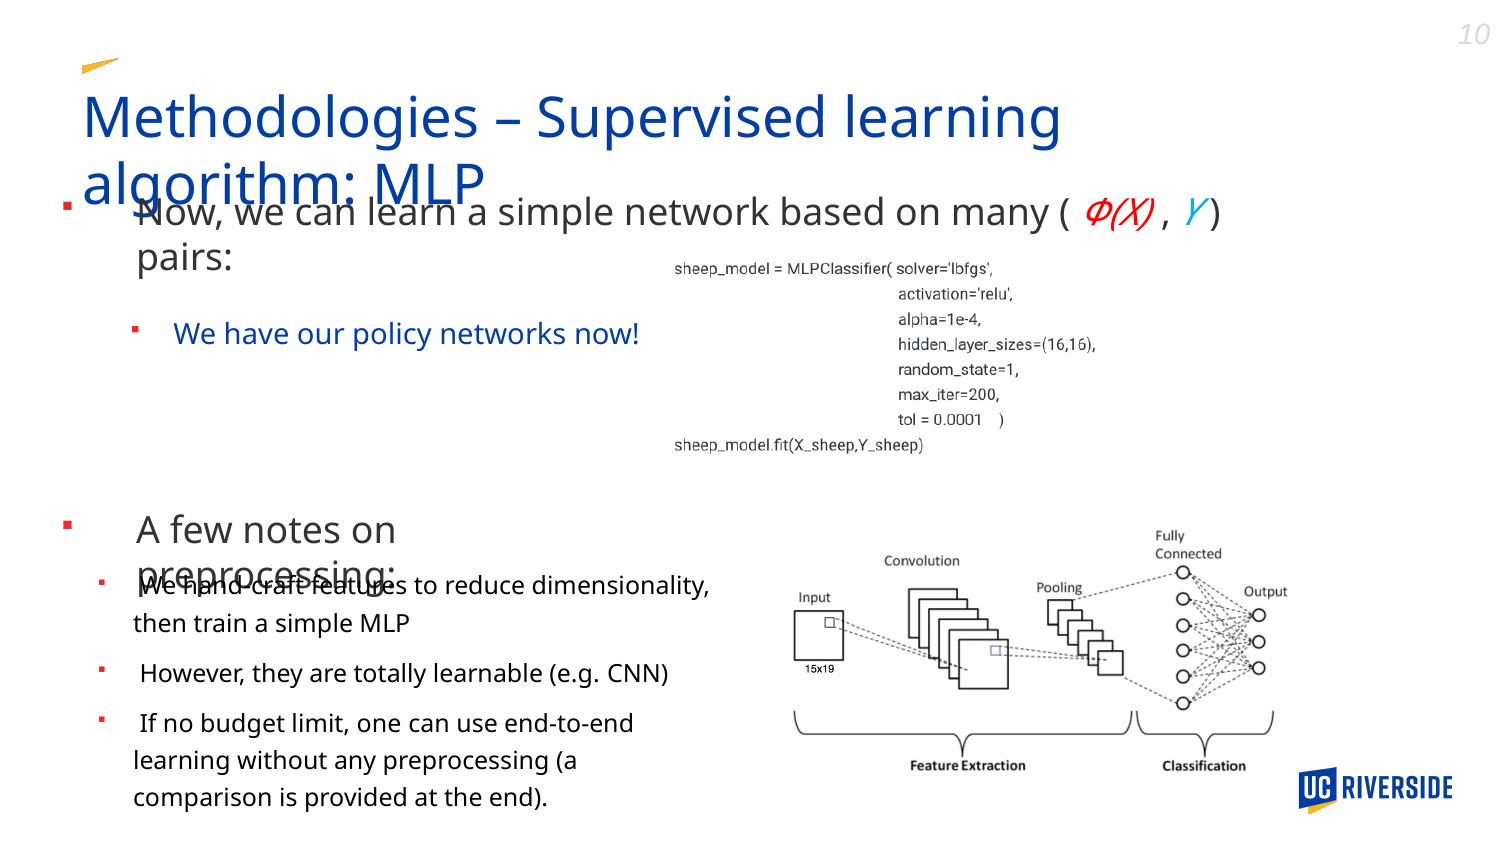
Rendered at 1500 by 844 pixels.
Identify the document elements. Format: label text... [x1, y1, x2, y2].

text_box Methodologies – Supervised learning algorithm: MLP [82, 80, 1326, 216]
text_box A few notes on preprocessing: [43, 506, 612, 571]
picture [667, 254, 1106, 459]
text_box We have our policy networks now! [115, 307, 662, 358]
text_box 10 [1443, 7, 1500, 58]
text_box Now, we can learn a simple network based on many ( Φ(X) , Y ) pairs: [43, 187, 1239, 278]
text_box We hand-craft features to reduce dimensionality, then train a simple MLP However, they are totally learnable (e.g. CNN) If no budget limit, one can use end-to-end learning without any preprocessing (a comparison is provided at the end). [82, 555, 734, 820]
picture [82, 57, 118, 75]
picture [771, 520, 1453, 814]
